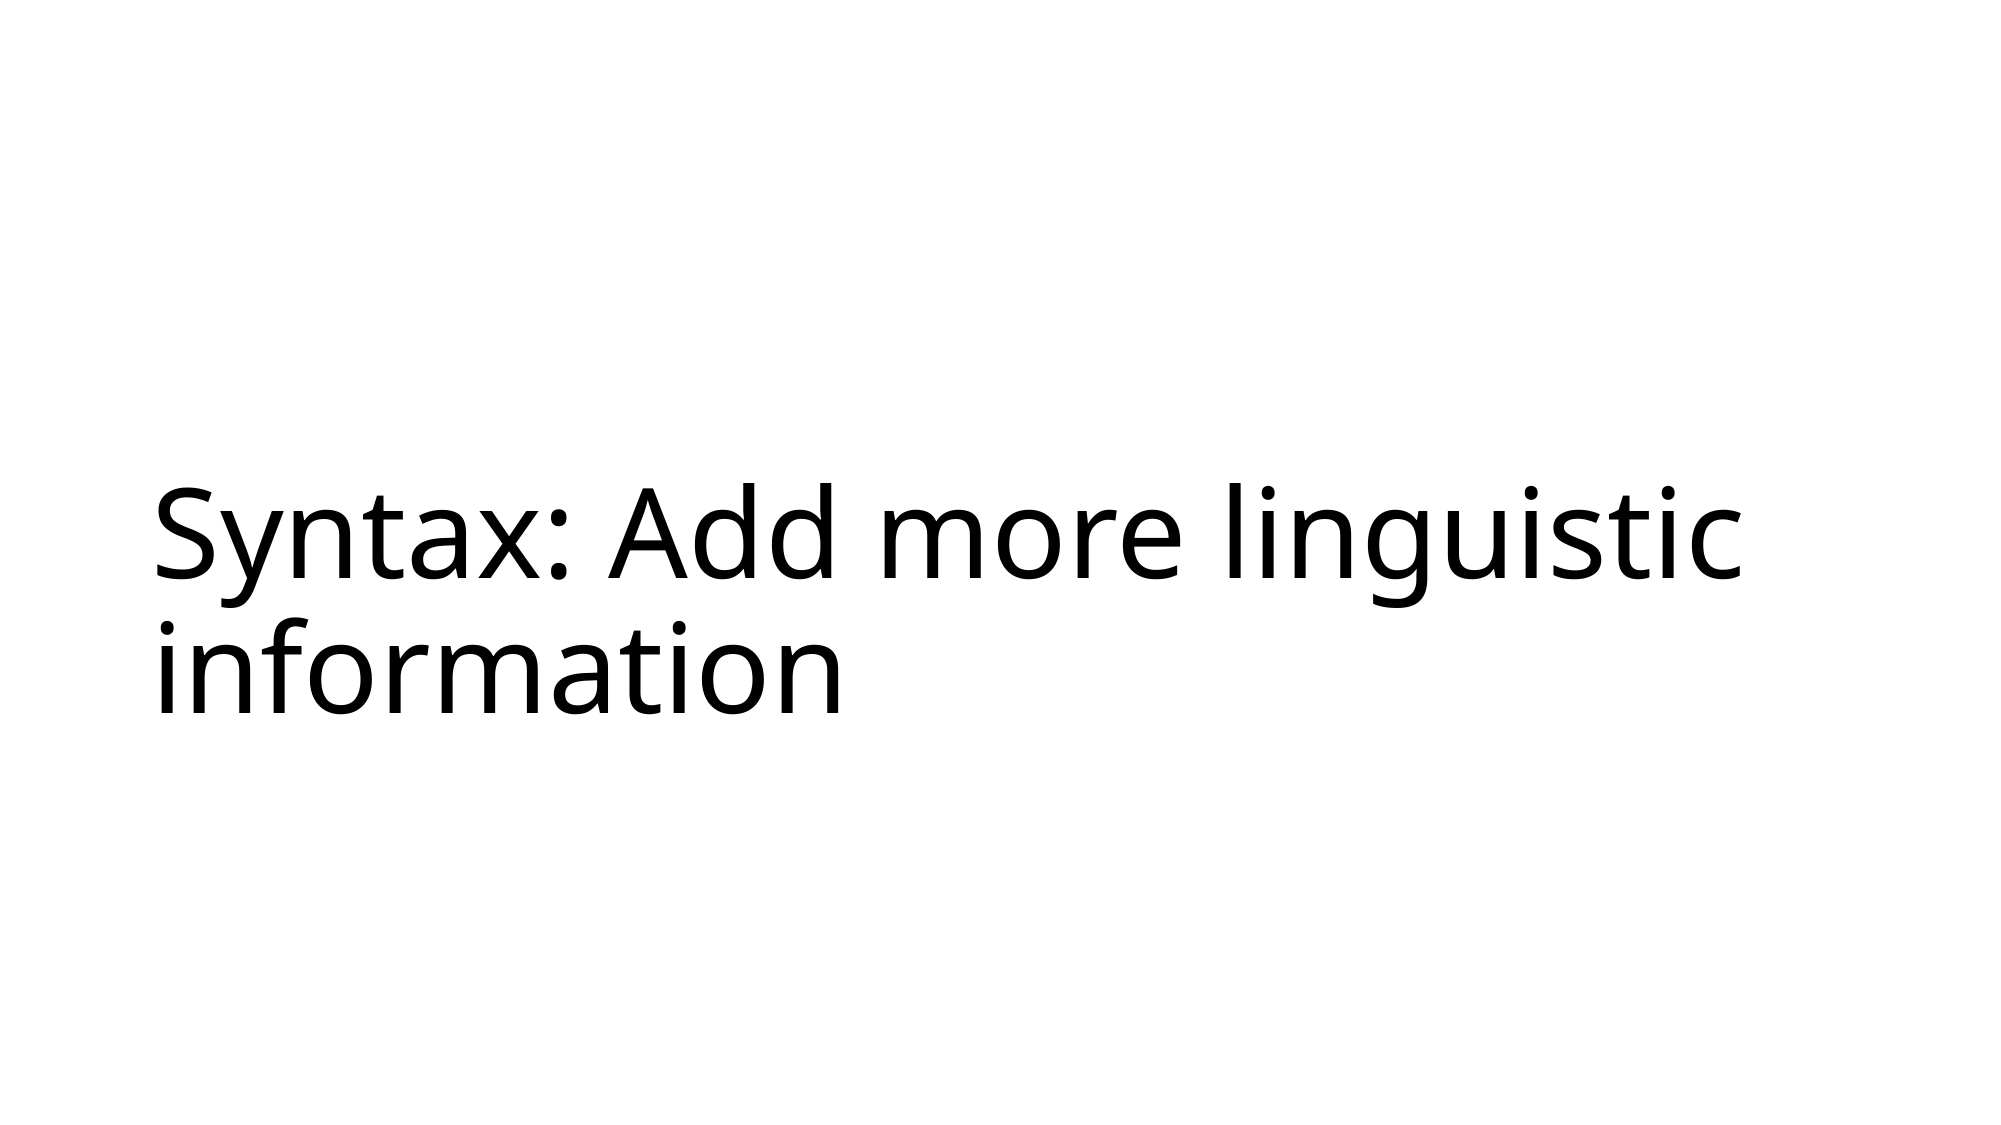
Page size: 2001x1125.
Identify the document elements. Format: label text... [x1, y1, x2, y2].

title Syntax: Add more linguistic information [136, 280, 1862, 749]
